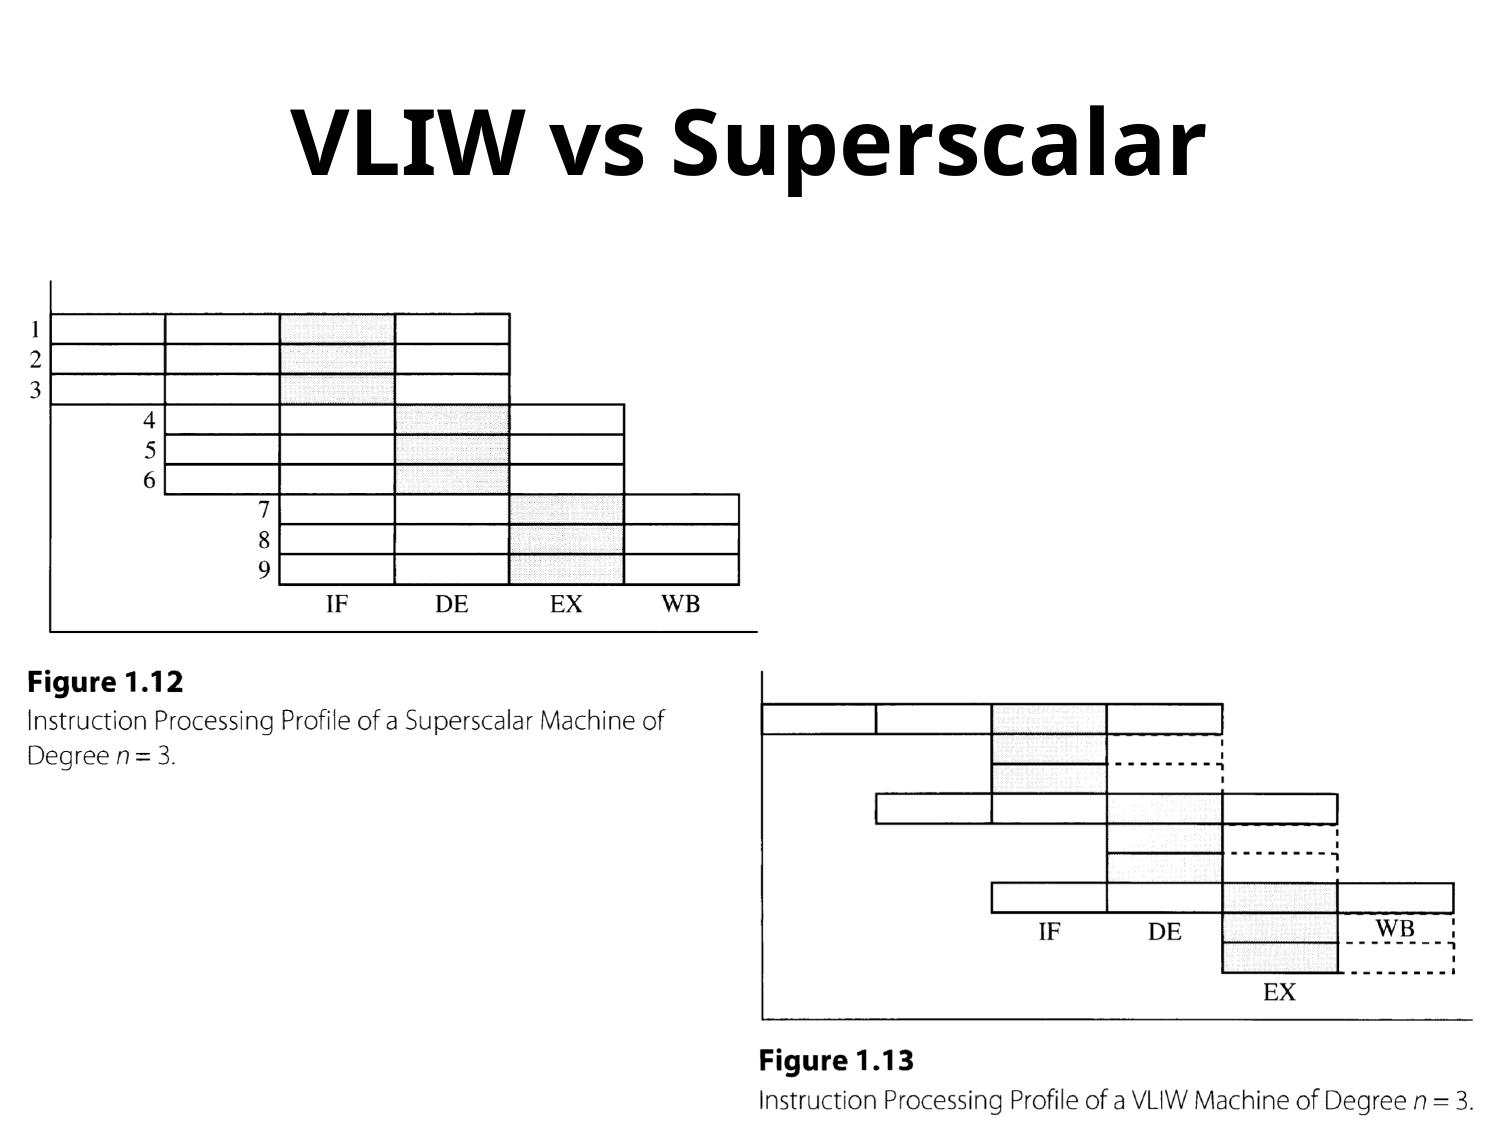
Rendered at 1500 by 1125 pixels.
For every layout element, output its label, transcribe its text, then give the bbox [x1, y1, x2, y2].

title VLIW vs Superscalar [0, 45, 1500, 233]
picture [0, 262, 1500, 1125]
